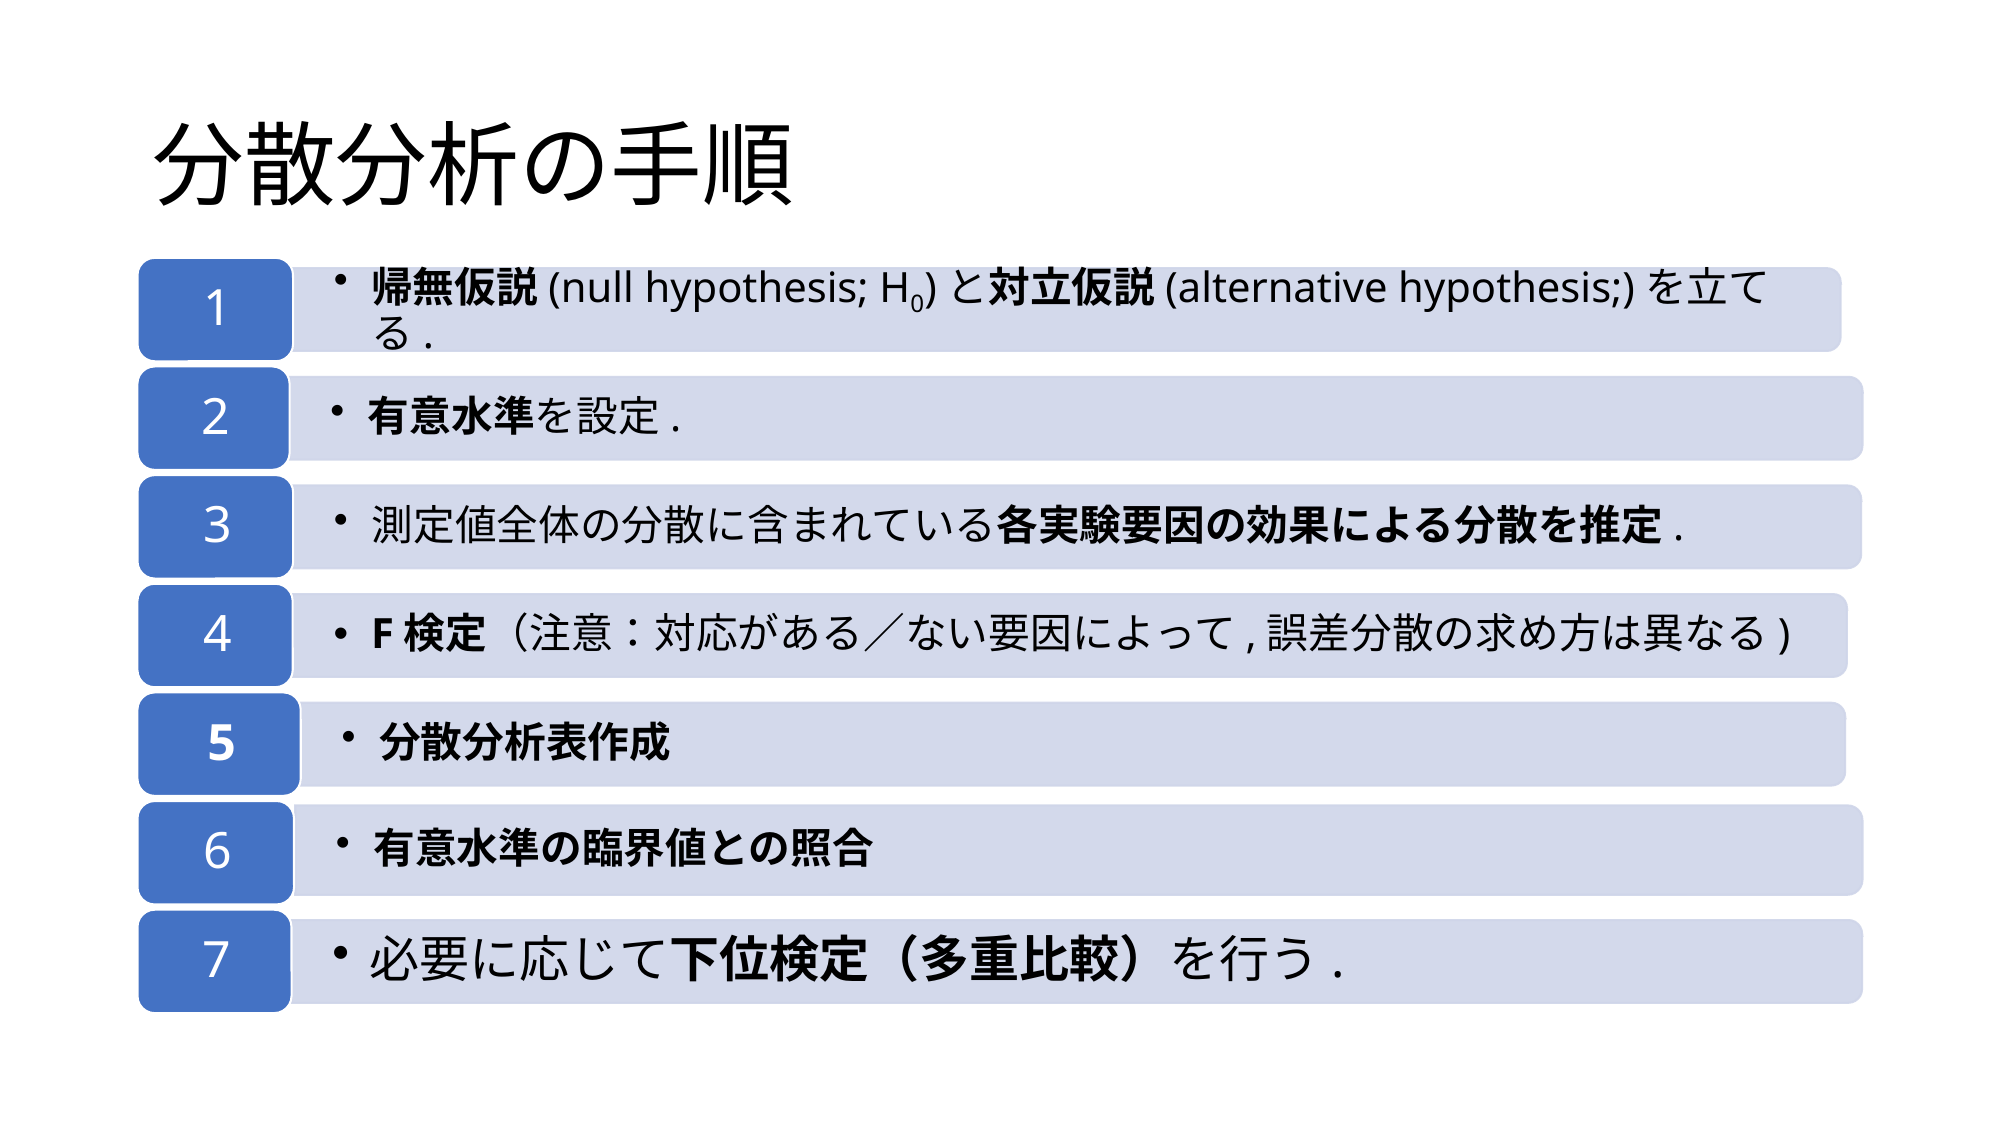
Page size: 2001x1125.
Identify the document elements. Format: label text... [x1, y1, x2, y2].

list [137, 257, 1863, 1014]
title 分散分析の手順 [137, 59, 1863, 257]
